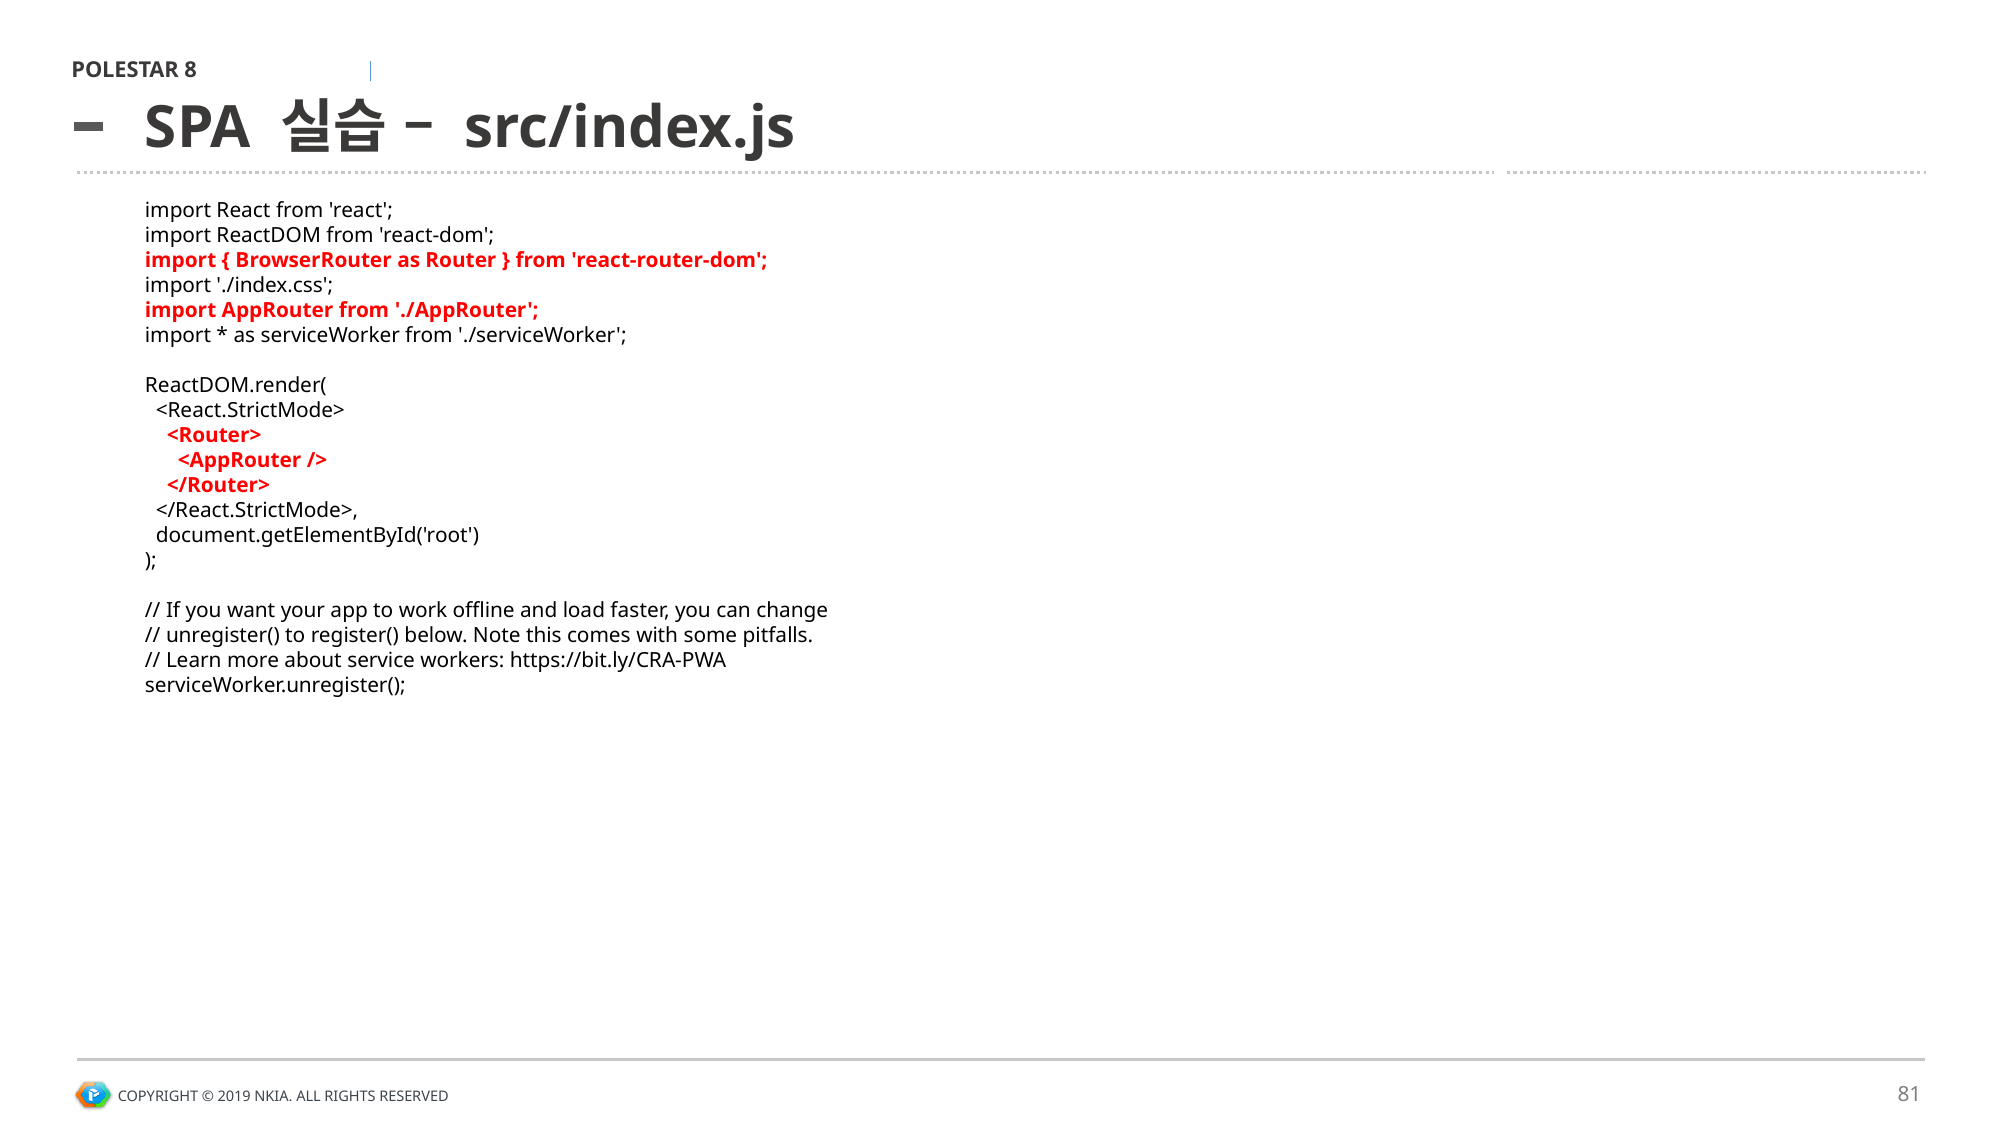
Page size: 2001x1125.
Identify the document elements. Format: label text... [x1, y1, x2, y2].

picture [67, 1079, 118, 1111]
title SPA 실습 – src/index.js [130, 89, 1597, 165]
text_box import React from 'react'; import ReactDOM from 'react-dom'; import { BrowserRouter as Router } from 'react-router-dom'; import './index.css'; import AppRouter from './AppRouter'; import * as serviceWorker from './serviceWorker'; ReactDOM.render( <React.StrictMode> <Router> <AppRouter /> </Router> </React.StrictMode>, document.getElementById('root') ); // If you want your app to work offline and load faster, you can change // unregister() to register() below. Note this comes with some pitfalls. // Learn more about service workers: https://bit.ly/CRA-PWA serviceWorker.unregister(); [130, 189, 1943, 704]
